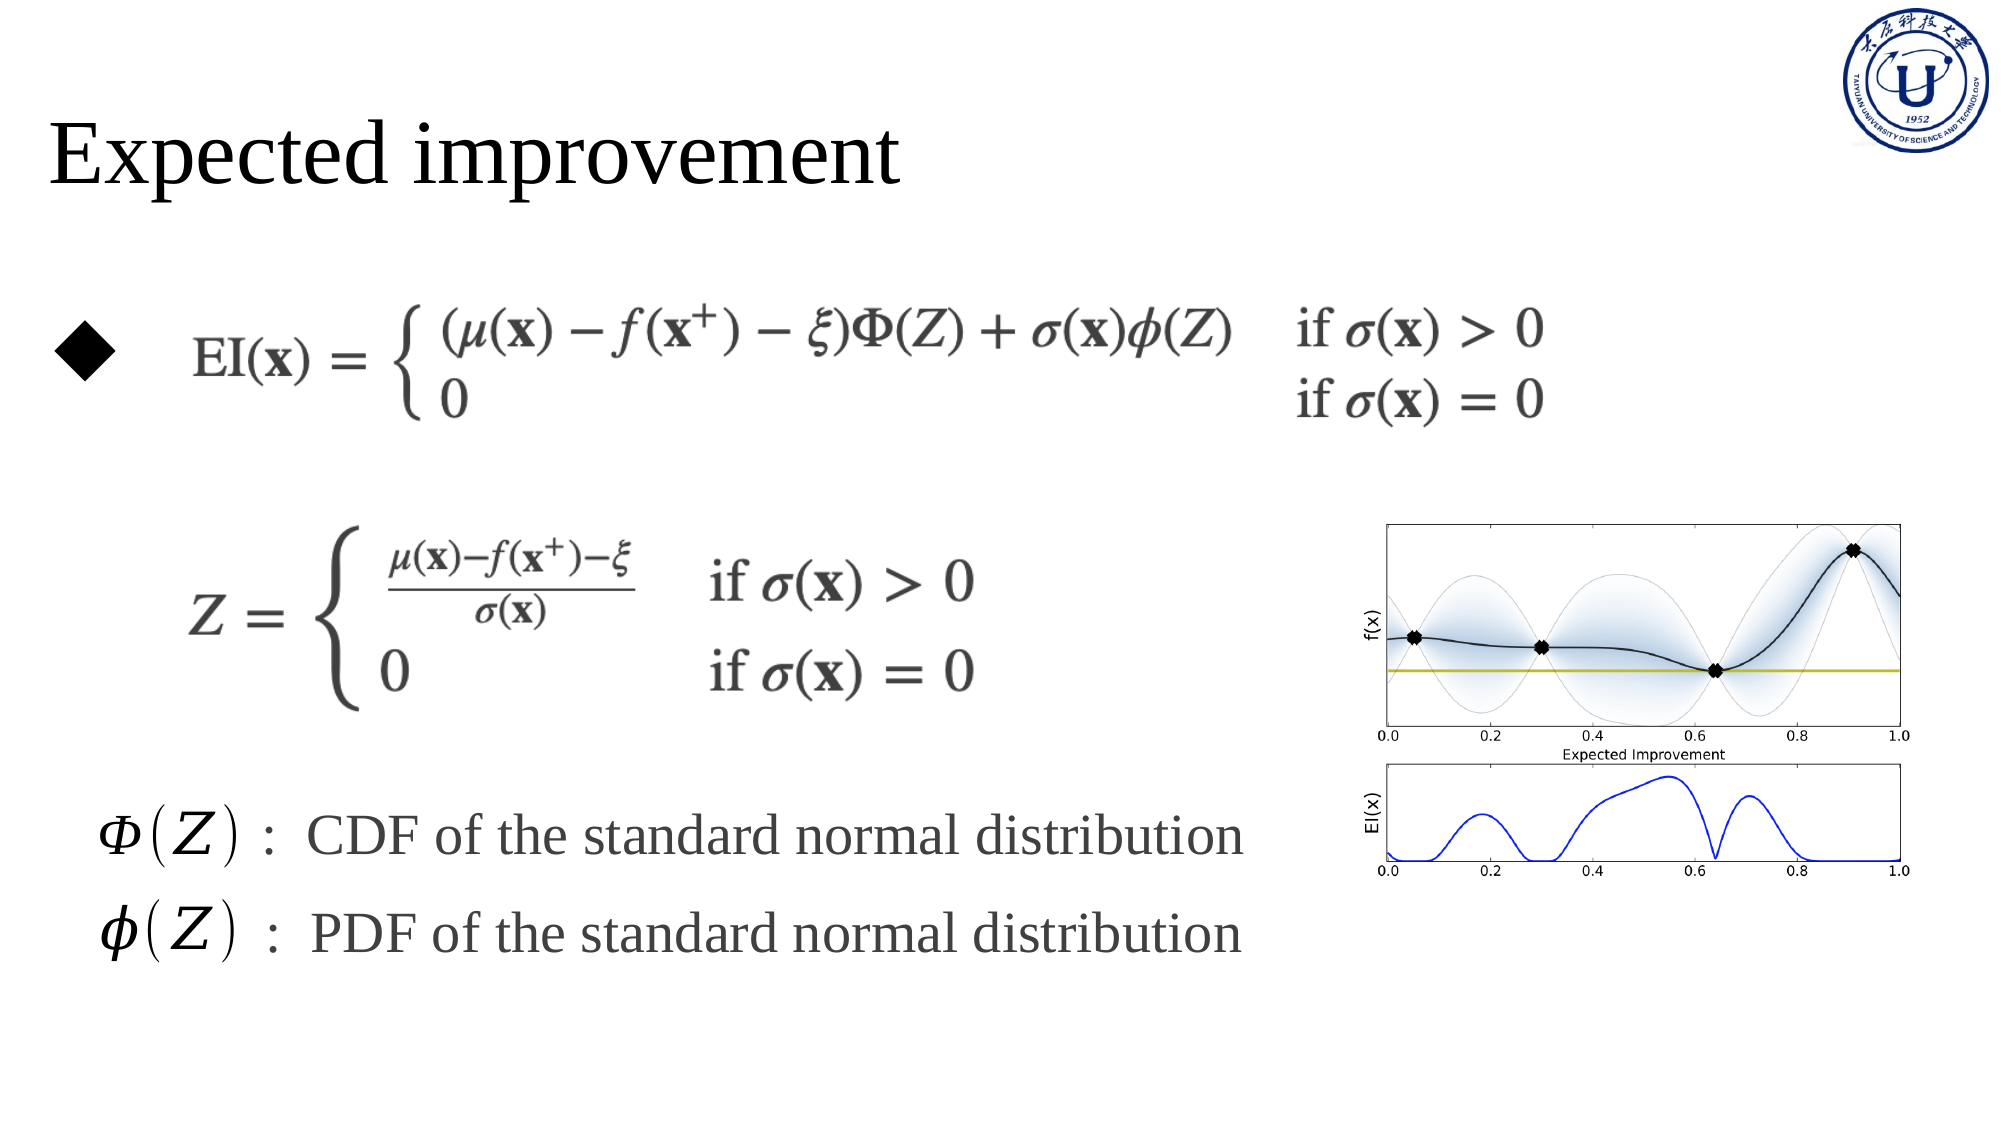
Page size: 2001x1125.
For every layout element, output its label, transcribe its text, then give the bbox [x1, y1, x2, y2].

title Expected improvement [33, 45, 1822, 264]
list [33, 262, 136, 394]
text_box : PDF of the standard normal distribution [250, 886, 1258, 972]
picture [1843, 8, 1989, 153]
picture [136, 262, 1604, 481]
picture [1334, 493, 1939, 895]
text_box : CDF of the standard normal distribution [246, 788, 1261, 874]
picture [141, 489, 1045, 800]
